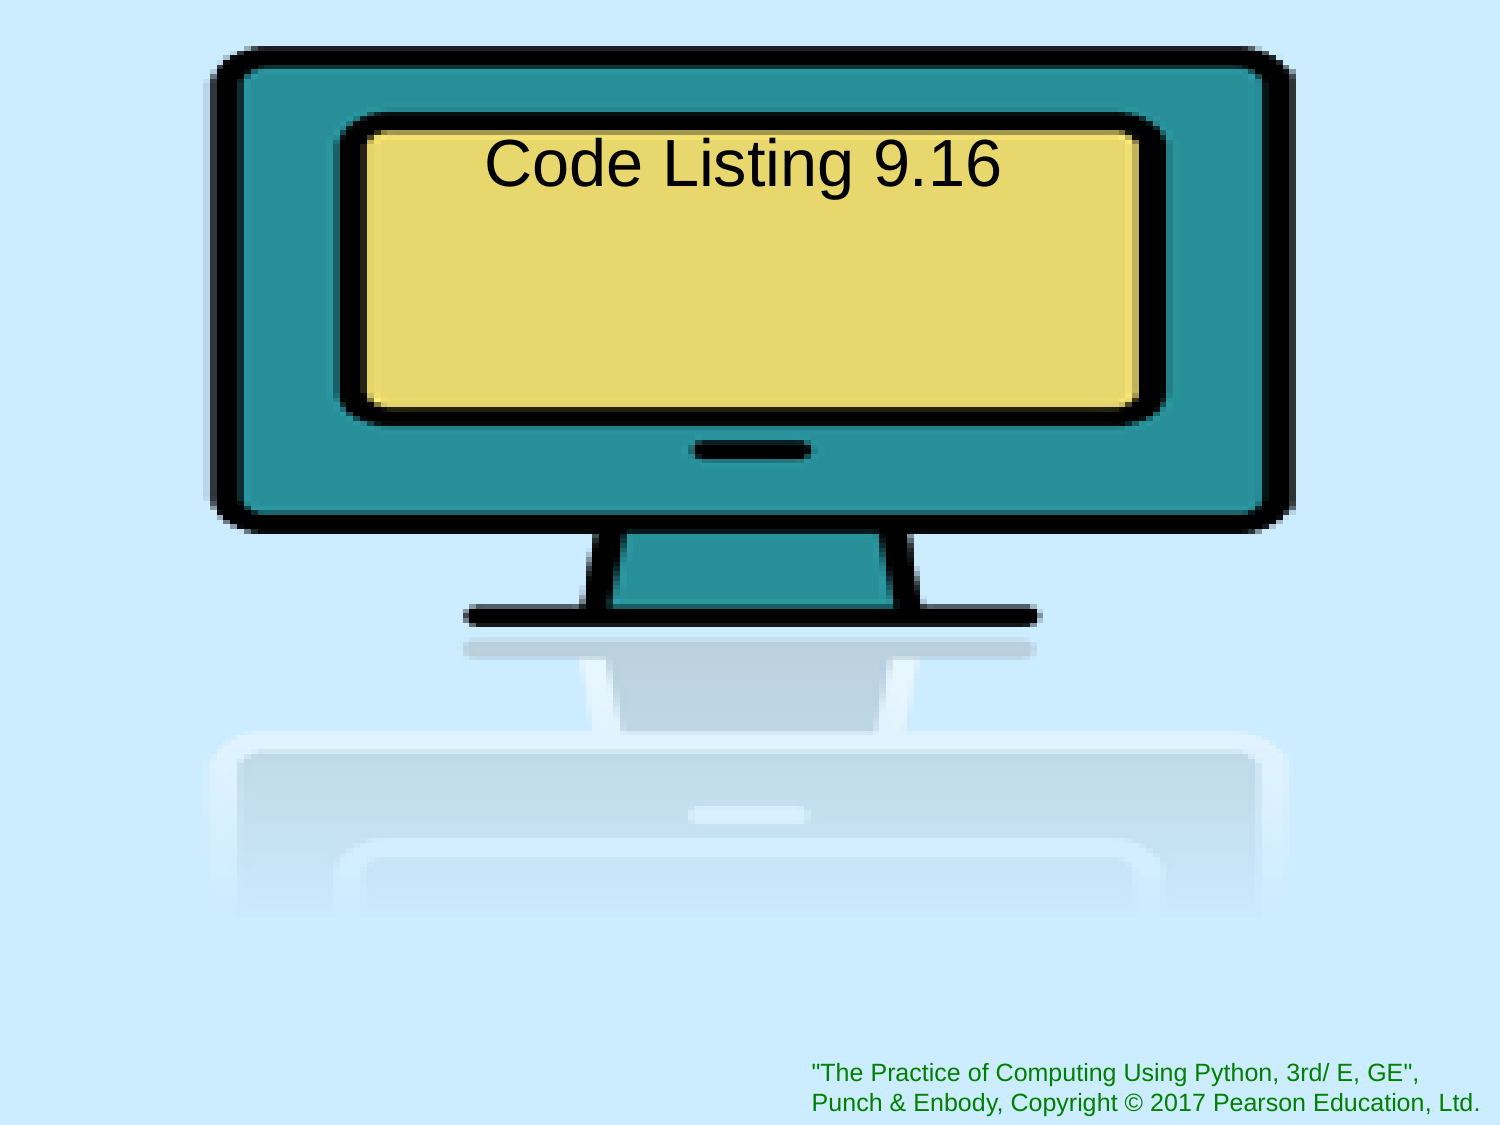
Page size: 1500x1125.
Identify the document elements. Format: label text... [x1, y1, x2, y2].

picture [12, 0, 1488, 975]
subtitle Code Listing 9.16 [362, 112, 1125, 400]
